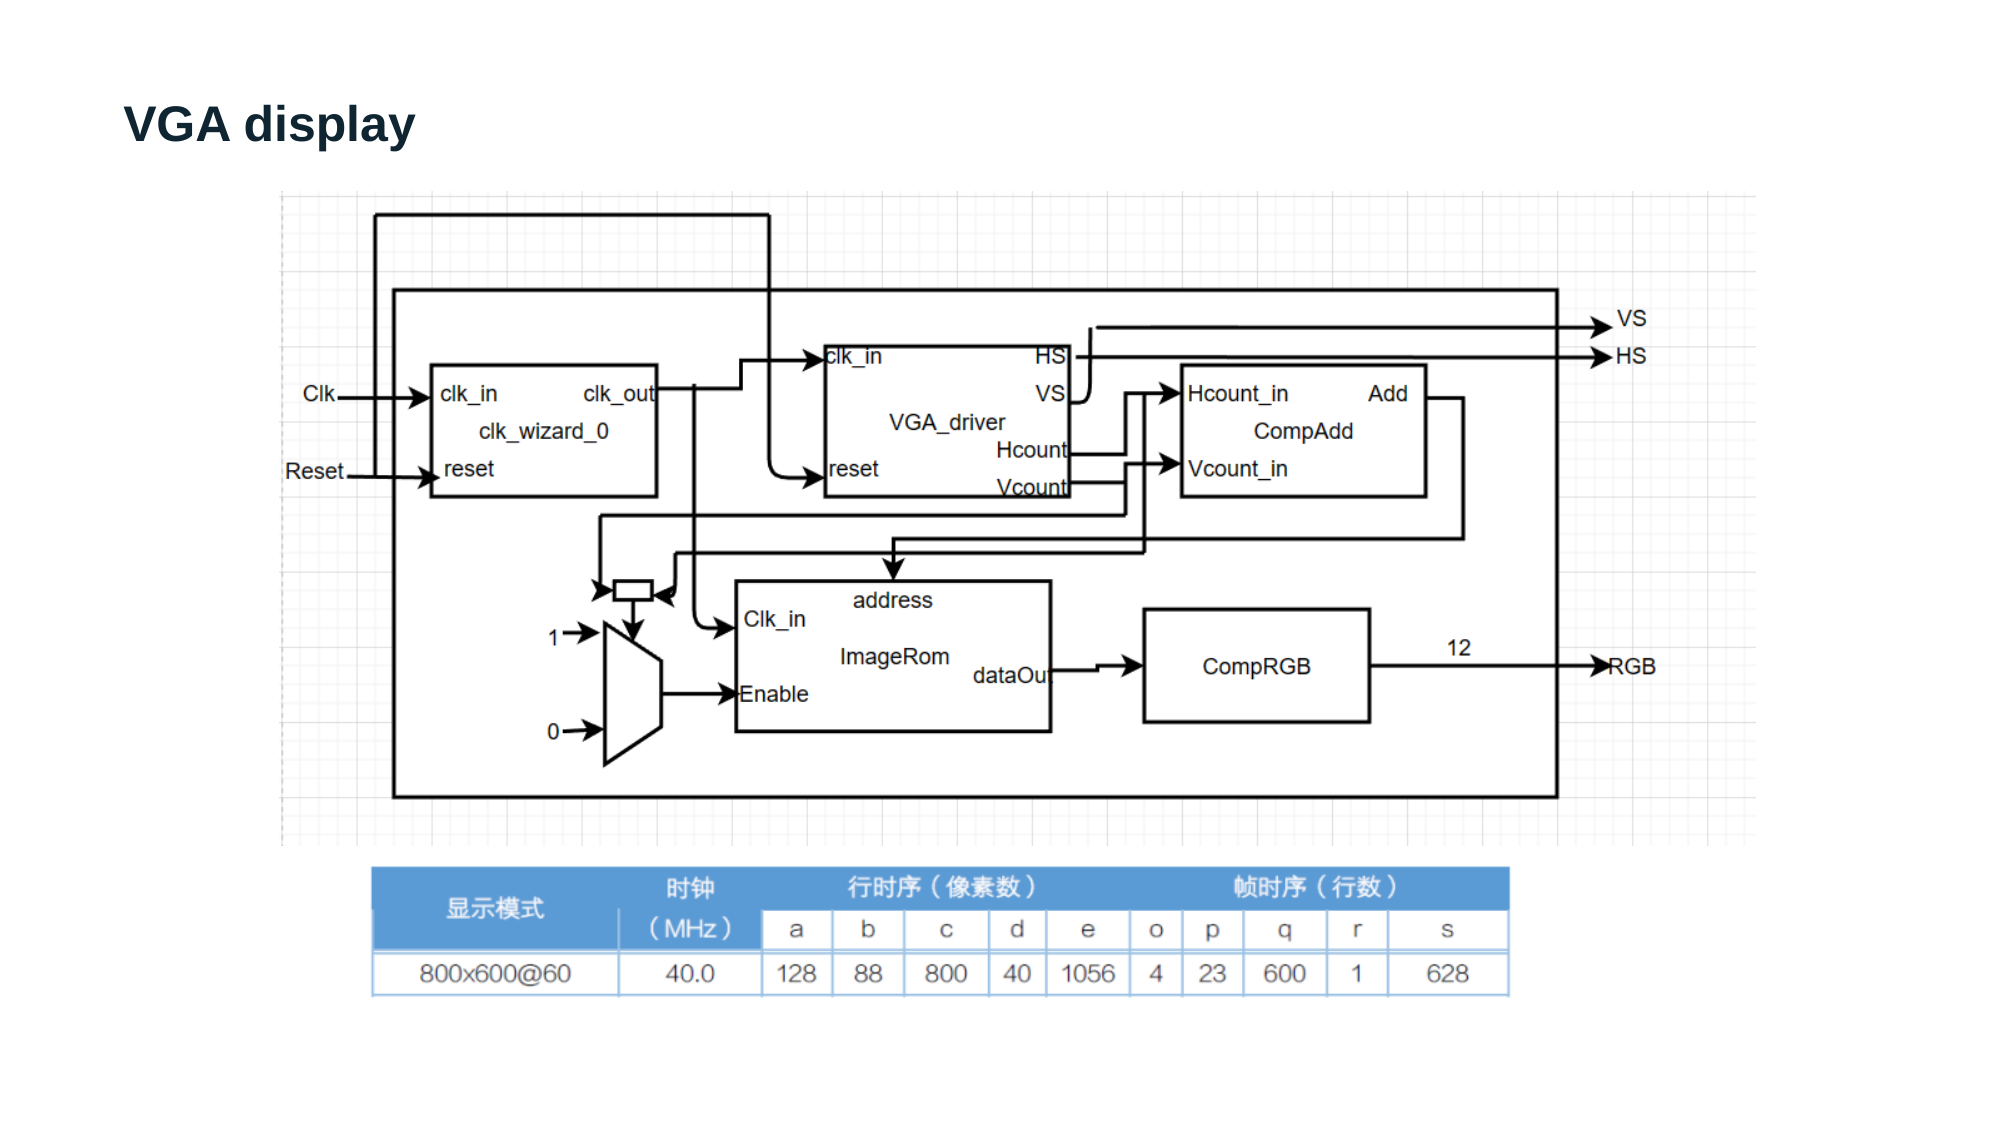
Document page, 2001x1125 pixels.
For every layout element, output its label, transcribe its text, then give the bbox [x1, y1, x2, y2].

picture [279, 191, 1756, 846]
picture [359, 864, 1517, 1002]
title VGA display [108, 51, 1890, 221]
